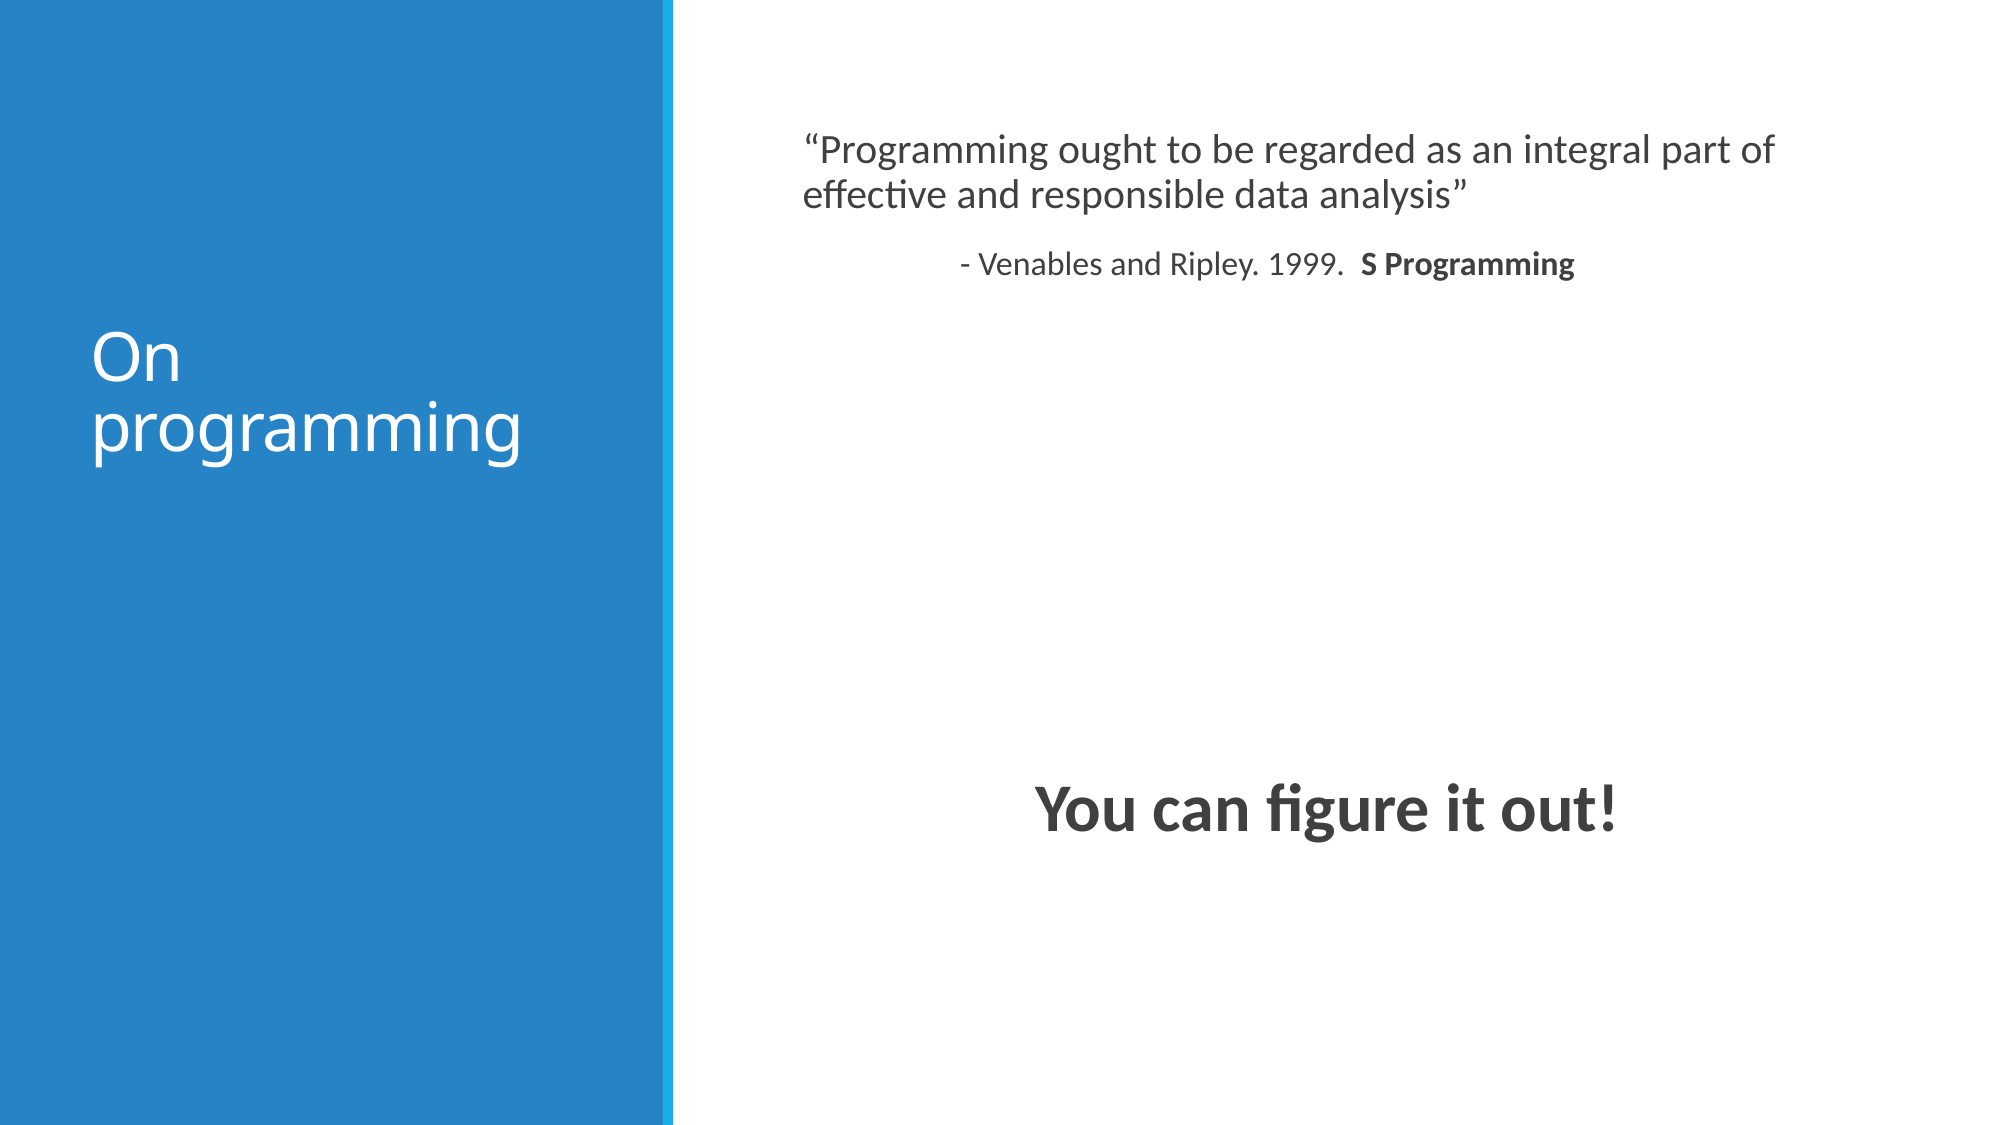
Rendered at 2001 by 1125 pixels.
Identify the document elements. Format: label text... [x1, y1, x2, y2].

title On programming [75, 97, 600, 473]
list “Programming ought to be regarded as an integral part of effective and responsible data analysis” - Venables and Ripley. 1999. S Programming You can figure it out! [787, 120, 1853, 983]
